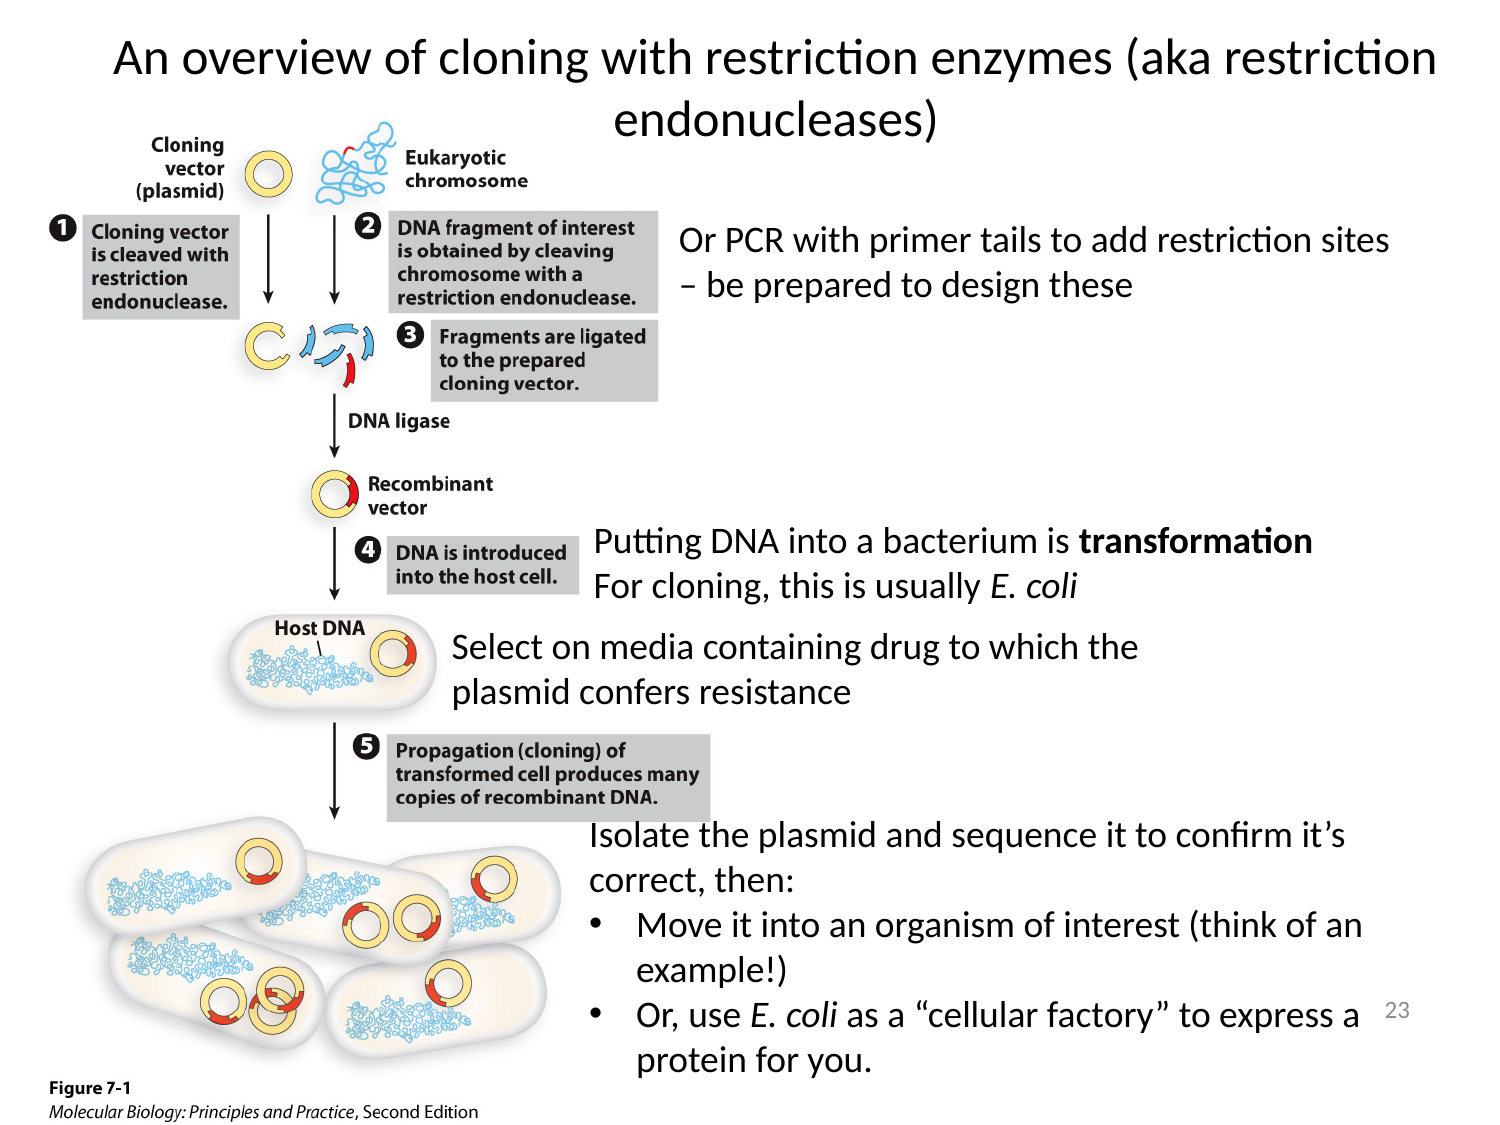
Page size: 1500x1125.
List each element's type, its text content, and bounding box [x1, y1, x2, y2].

slide_number 23 [1400, 978, 1425, 1039]
text_box Putting DNA into a bacterium is transformation For cloning, this is usually E. coli [723, 509, 1405, 614]
text_box Isolate the plasmid and sequence it to confirm it’s correct, then: Move it into an organism of interest (think of an example!) Or, use E. coli as a “cellular factory” to express a protein for you. [723, 803, 1400, 1088]
text_box Or PCR with primer tails to add restriction sites – be prepared to design these [723, 207, 1409, 312]
picture [41, 112, 719, 1125]
text_box Select on media containing drug to which the plasmid confers resistance [723, 614, 1263, 719]
text_box An overview of cloning with restriction enzymes (aka restriction endonucleases) [76, 15, 1477, 155]
